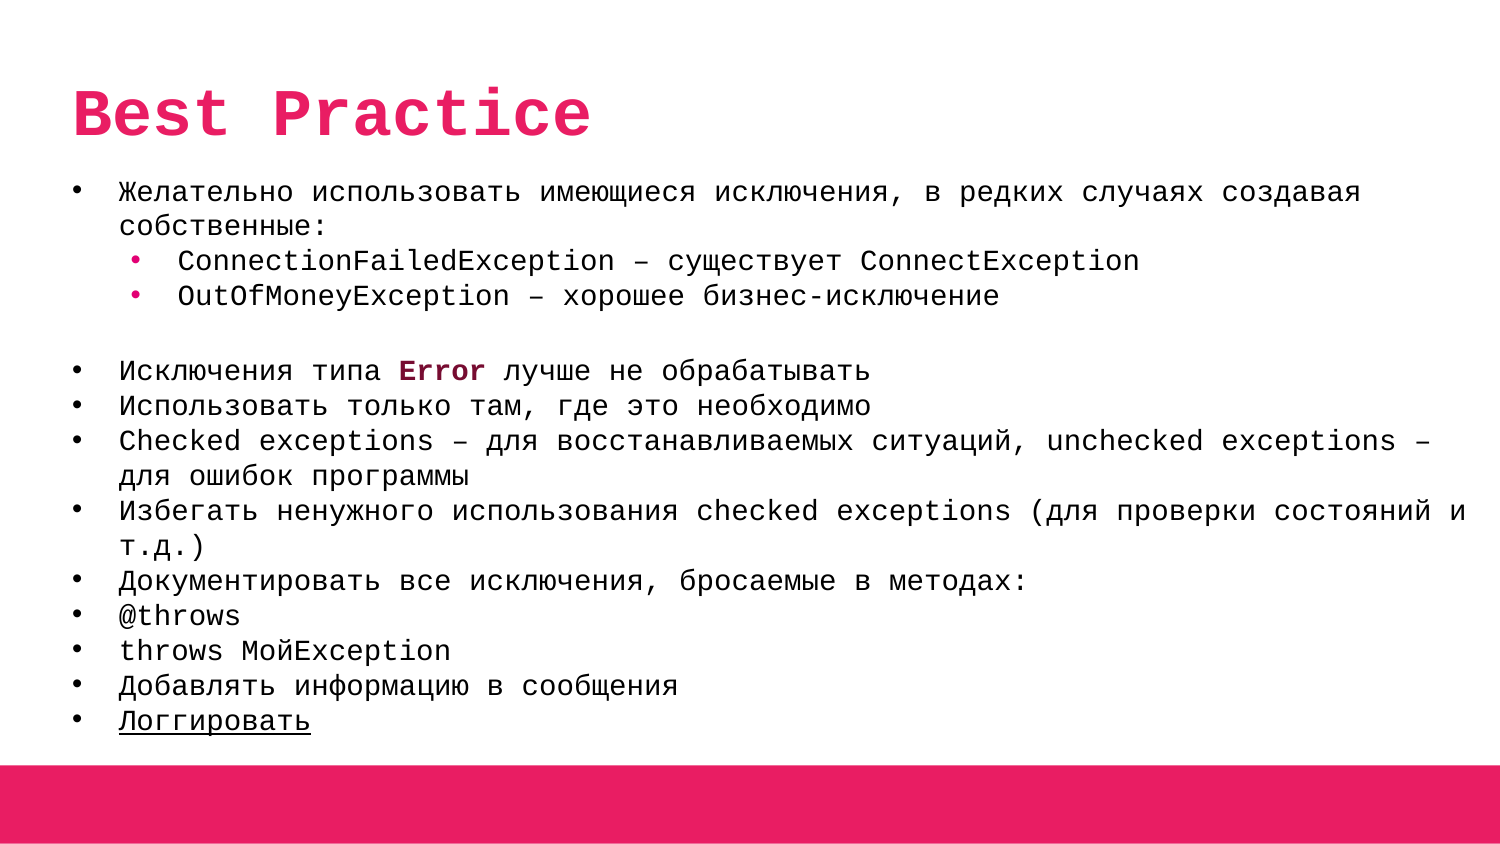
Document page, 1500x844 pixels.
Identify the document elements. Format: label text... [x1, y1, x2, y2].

text_box Желательно использовать имеющиеся исключения, в редких случаях создавая собственные: ConnectionFailedException – существует ConnectException OutOfMoneyException – хорошее бизнес-исключение Исключения типа Error лучше не обрабатывать Использовать только там, где это необходимо Checked exceptions – для восстанавливаемых ситуаций, unchecked exceptions – для ошибок программы Избегать ненужного использования checked exceptions (для проверки состояний и т.д.) Документировать все исключения, бросаемые в методах: @throws throws МойException Добавлять информацию в сообщения Логгировать [57, 164, 1500, 744]
title Best Practice [57, 54, 1273, 164]
